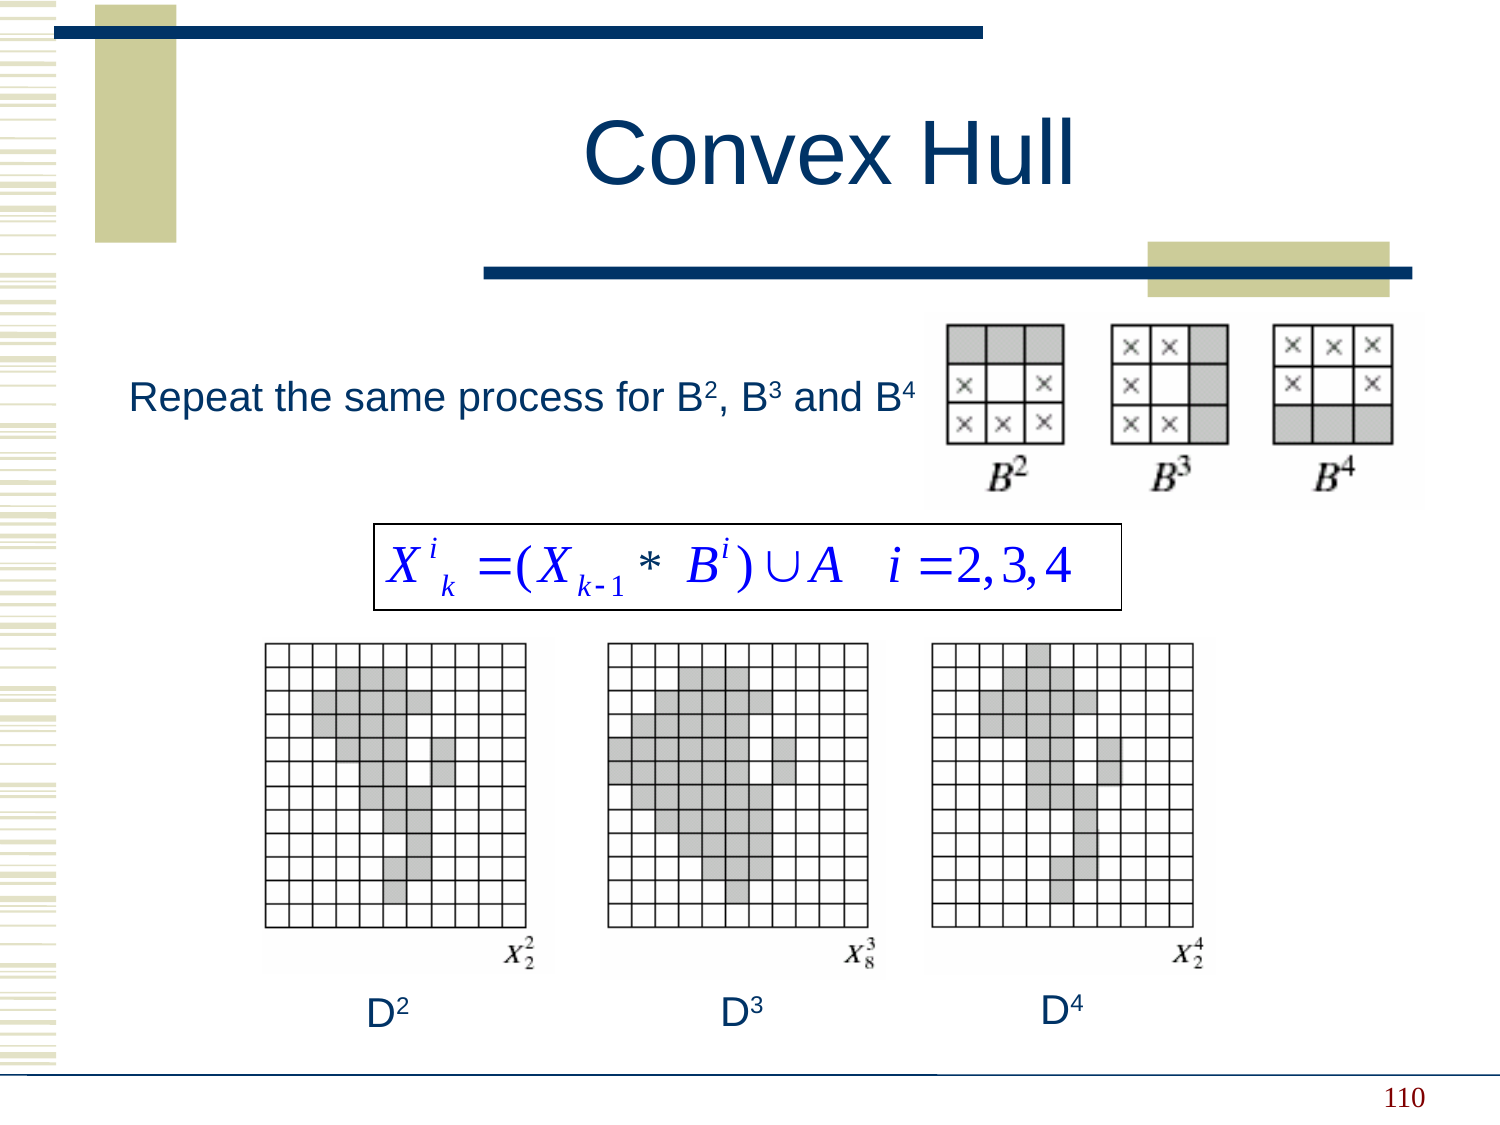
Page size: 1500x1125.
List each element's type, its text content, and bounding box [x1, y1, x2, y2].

picture [924, 637, 1216, 976]
text_box D2 [351, 982, 425, 1044]
picture [599, 639, 887, 980]
title Convex Hull [224, 62, 1436, 251]
picture [924, 312, 1426, 511]
text_box D3 [705, 987, 779, 1042]
text_box 110 [1080, 1046, 1441, 1121]
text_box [374, 524, 1122, 610]
text_box D4 [1025, 984, 1099, 1040]
text_box Repeat the same process for B2, B3 and B4 [113, 362, 919, 428]
picture [262, 637, 555, 974]
